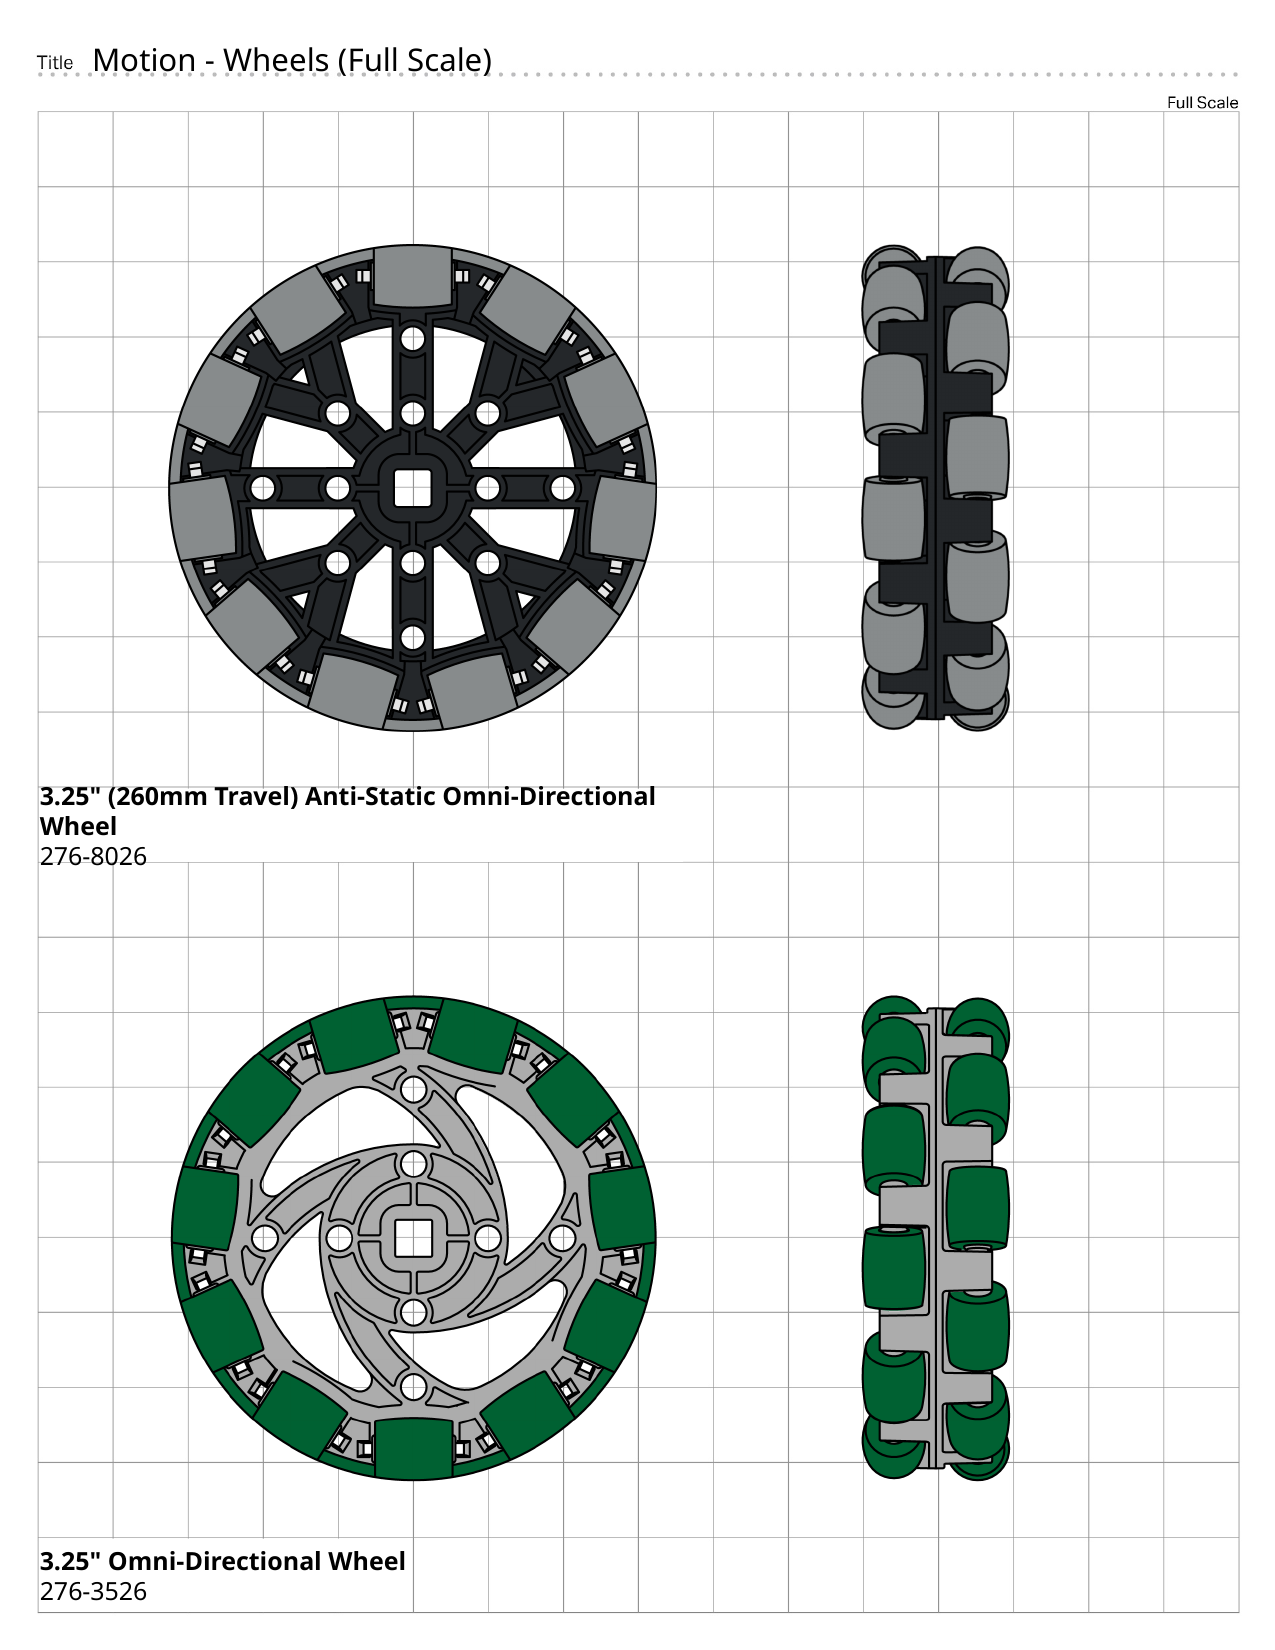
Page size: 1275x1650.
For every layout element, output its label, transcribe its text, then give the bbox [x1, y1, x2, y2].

picture [0, 0, 1275, 1650]
text_box 3.25" (260mm Travel) Anti-Static Omni-Directional Wheel 276-8026 [39, 788, 684, 862]
title Motion - Wheels (Full Scale) [92, 40, 1241, 75]
text_box 3.25" Omni-Directional Wheel 276-3526 [39, 1538, 409, 1612]
